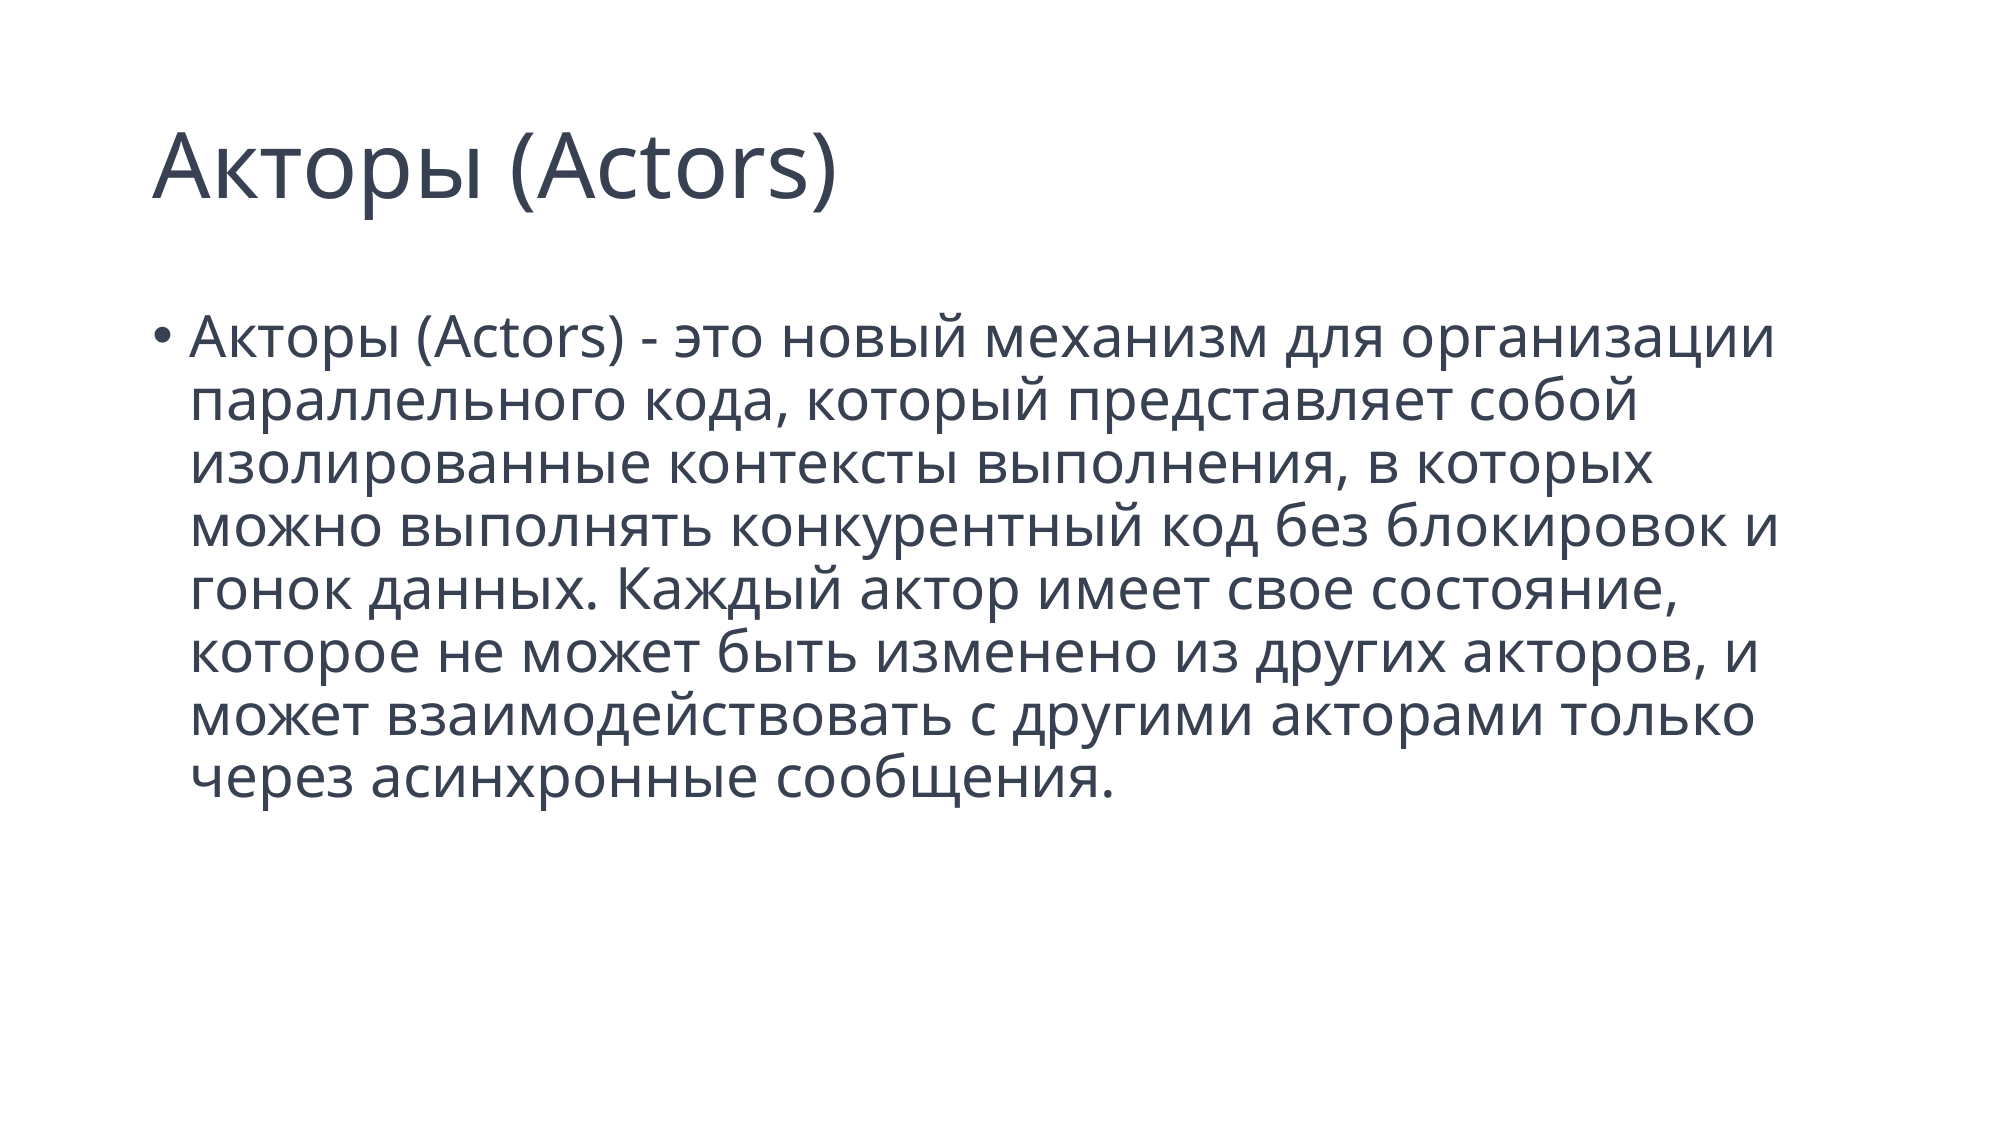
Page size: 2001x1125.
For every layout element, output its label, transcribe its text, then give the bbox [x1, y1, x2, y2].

title Акторы (Actors) [137, 59, 1863, 278]
list Акторы (Actors) - это новый механизм для организации параллельного кода, который представляет собой изолированные контексты выполнения, в которых можно выполнять конкурентный код без блокировок и гонок данных. Каждый актор имеет свое состояние, которое не может быть изменено из других акторов, и может взаимодействовать с другими акторами только через асинхронные сообщения. [137, 299, 1863, 1014]
